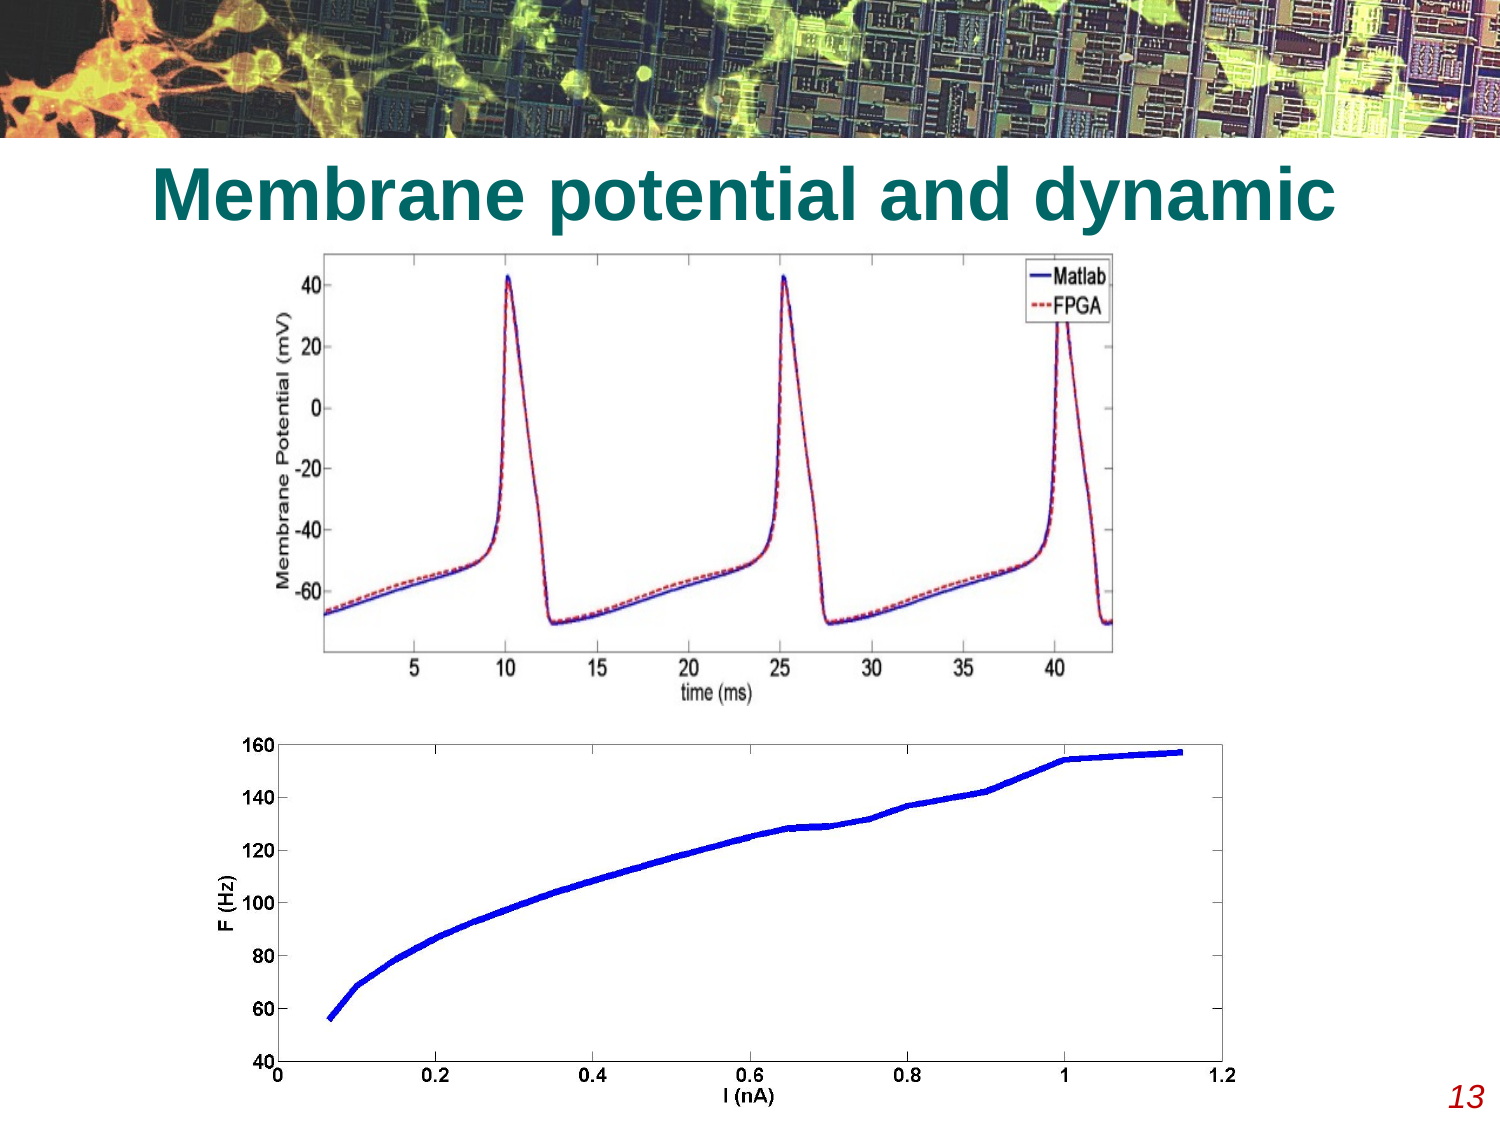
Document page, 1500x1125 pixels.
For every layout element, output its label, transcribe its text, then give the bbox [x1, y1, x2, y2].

picture [265, 217, 1129, 707]
text_box 13 [1387, 1065, 1500, 1125]
picture [0, 0, 1500, 138]
picture [206, 715, 1247, 1108]
title Membrane potential and dynamic [64, 148, 1426, 233]
